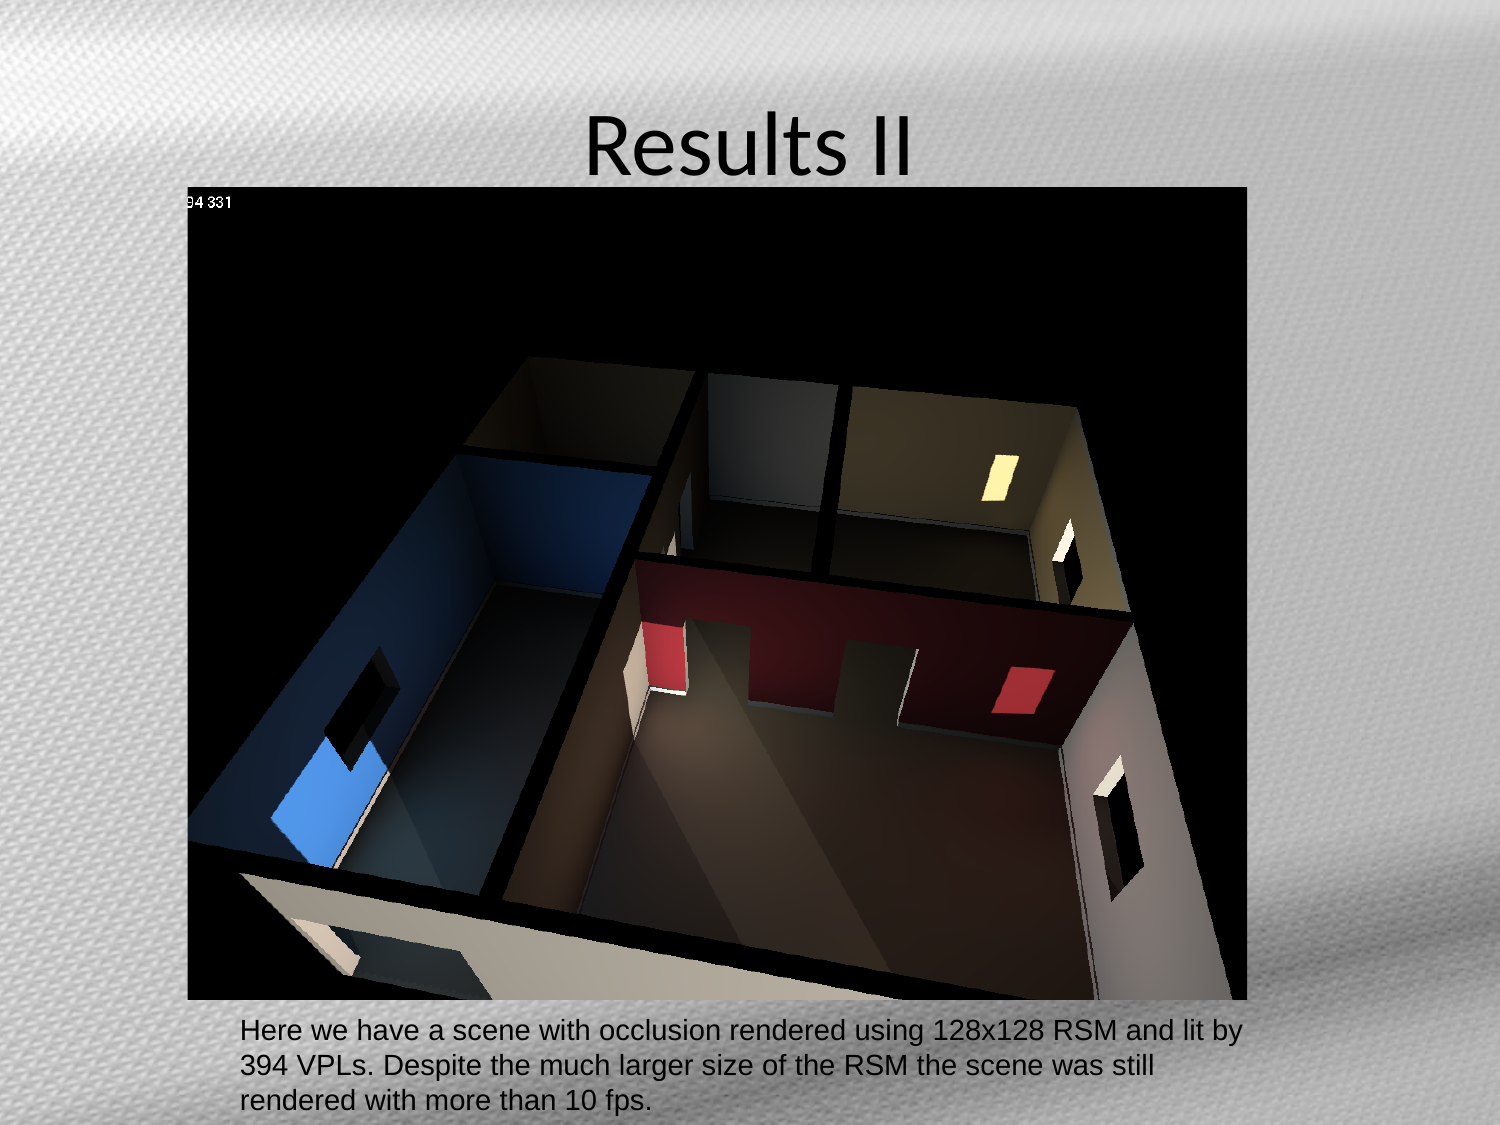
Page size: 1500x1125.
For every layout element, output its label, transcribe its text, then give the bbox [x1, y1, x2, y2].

text_box Here we have a scene with occlusion rendered using 128x128 RSM and lit by 394 VPLs. Despite the much larger size of the RSM the scene was still rendered with more than 10 fps. [224, 1003, 1275, 1124]
picture [0, 0, 1500, 1125]
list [187, 187, 1248, 1001]
title Results II [74, 44, 1426, 233]
